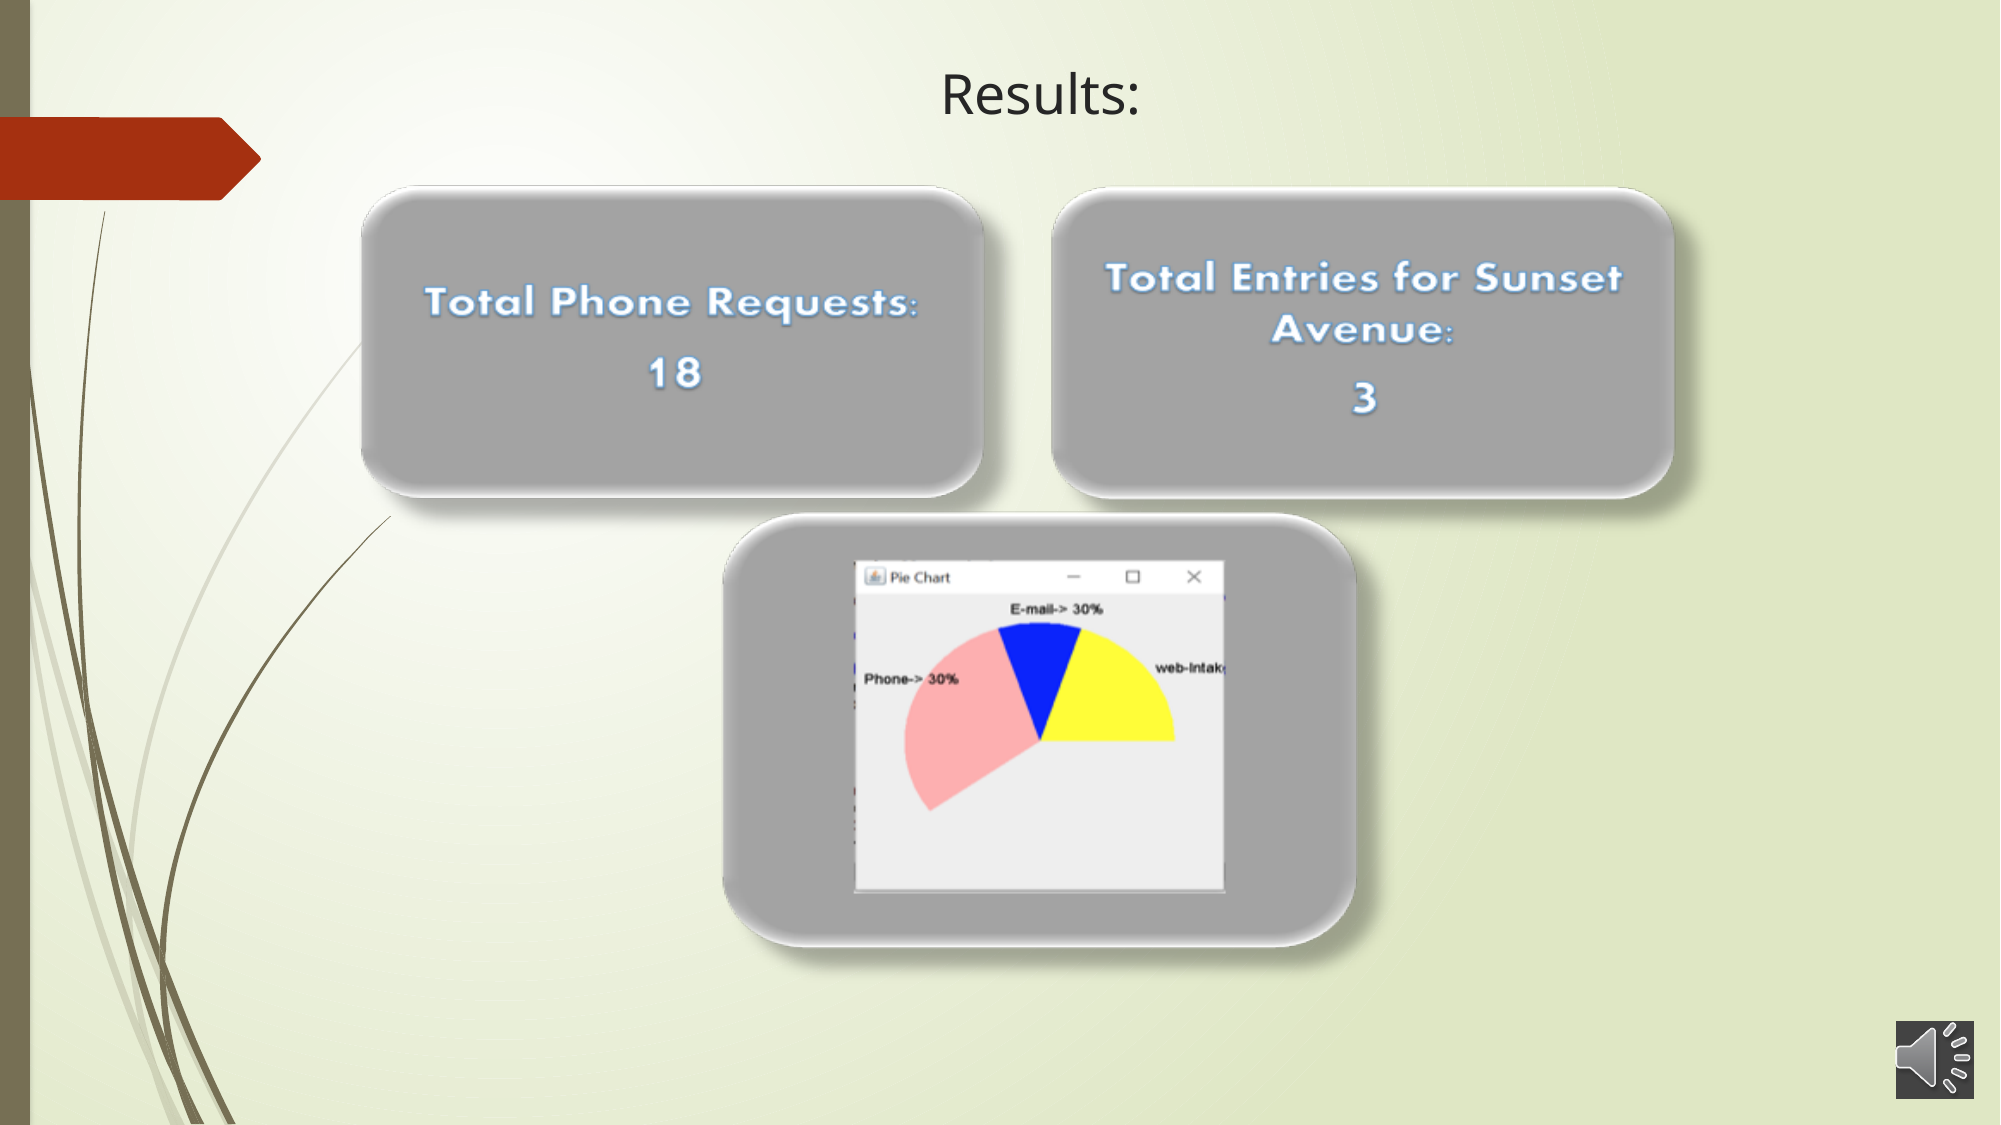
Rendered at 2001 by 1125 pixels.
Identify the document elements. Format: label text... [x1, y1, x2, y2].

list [355, 179, 1727, 994]
title Results: [362, 51, 1720, 134]
picture [1894, 1019, 1976, 1101]
